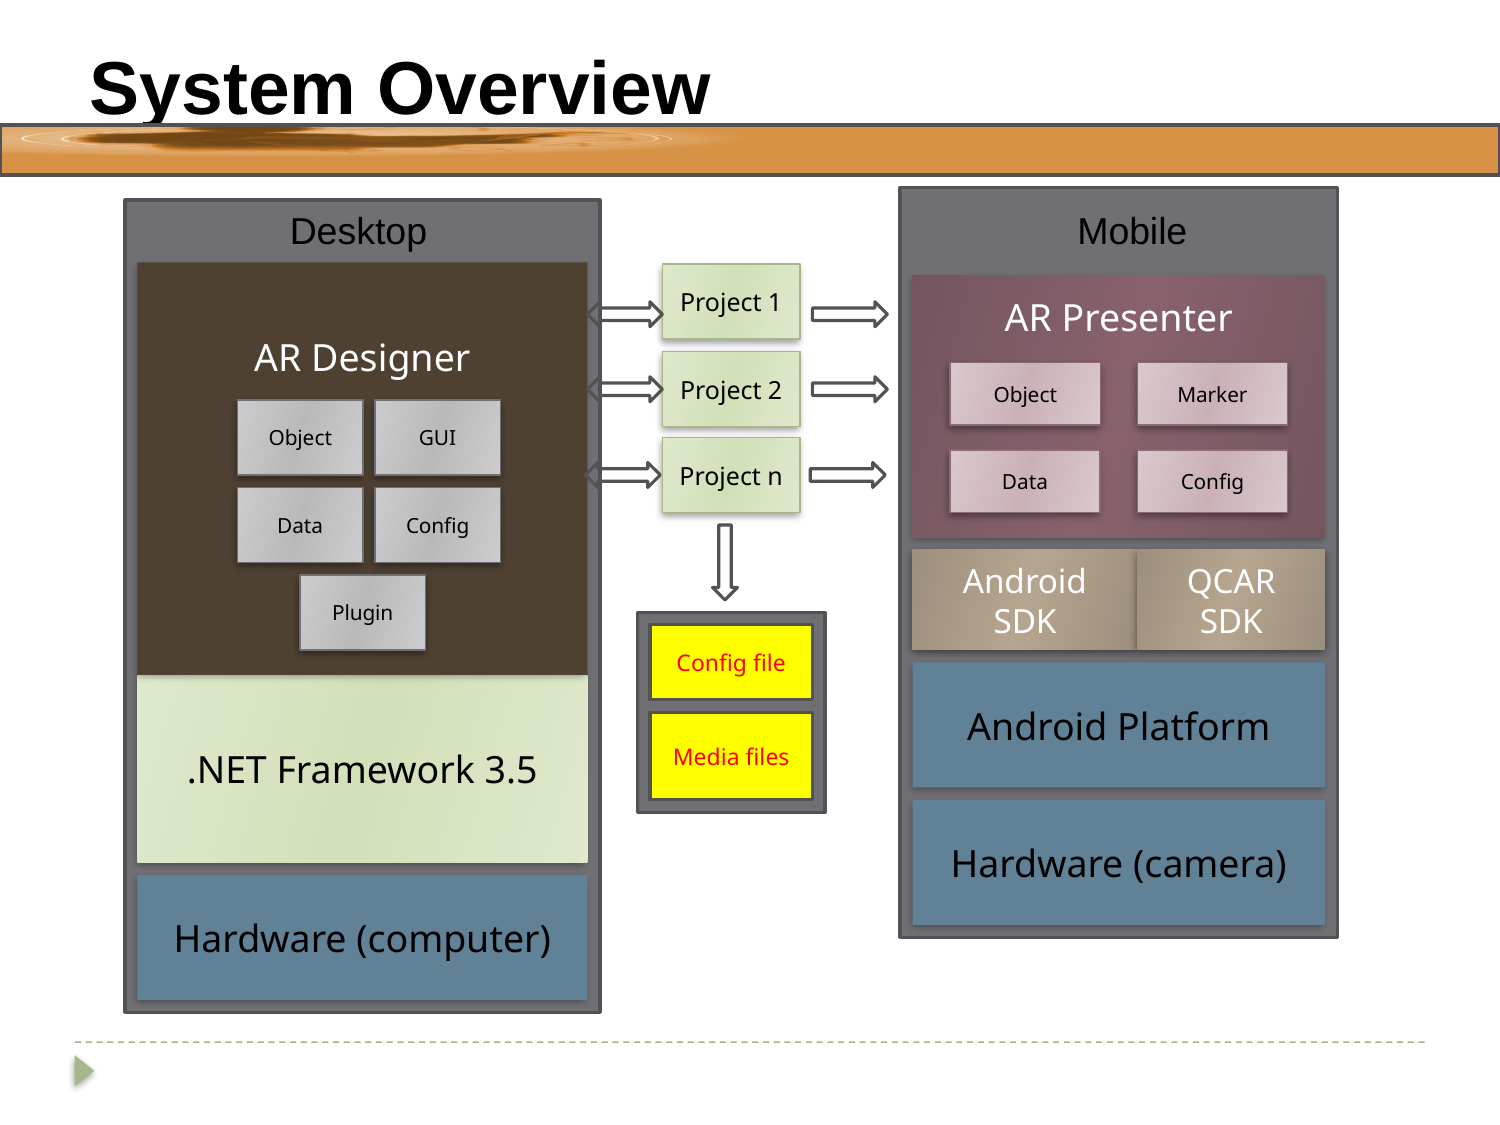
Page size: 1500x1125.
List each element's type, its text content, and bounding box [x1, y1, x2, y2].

text_box Marker [1137, 362, 1288, 426]
text_box AR Presenter [912, 275, 1325, 538]
text_box Project n [662, 437, 801, 513]
text_box [810, 375, 889, 404]
text_box [810, 300, 889, 329]
text_box Data [949, 449, 1101, 513]
text_box [123, 198, 602, 1014]
text_box Android SDK [912, 549, 1134, 650]
text_box [636, 611, 827, 814]
text_box [586, 375, 664, 404]
text_box Plugin [299, 574, 426, 651]
text_box Media files [648, 711, 814, 801]
text_box Data [237, 487, 364, 563]
text_box Android Platform [912, 662, 1326, 788]
text_box Project 1 [662, 263, 801, 340]
text_box Config [1137, 449, 1288, 513]
text_box .NET Framework 3.5 [137, 683, 588, 863]
text_box Config [374, 487, 501, 563]
text_box AR Designer [136, 261, 589, 677]
text_box QCAR SDK [1137, 549, 1325, 650]
text_box Project 2 [662, 351, 801, 427]
text_box [586, 300, 664, 329]
text_box Object [949, 362, 1101, 426]
text_box Hardware (computer) [137, 874, 588, 1001]
text_box Object [237, 399, 364, 476]
text_box [711, 523, 739, 602]
text_box [584, 461, 662, 489]
title System Overview [75, 12, 1425, 123]
text_box Config file [648, 623, 814, 701]
text_box Hardware (camera) [912, 799, 1326, 926]
text_box Desktop [275, 199, 463, 260]
text_box [898, 186, 1339, 939]
text_box Mobile [1062, 199, 1275, 260]
text_box [808, 461, 887, 489]
text_box GUI [374, 399, 501, 476]
text_box [0, 123, 1500, 177]
